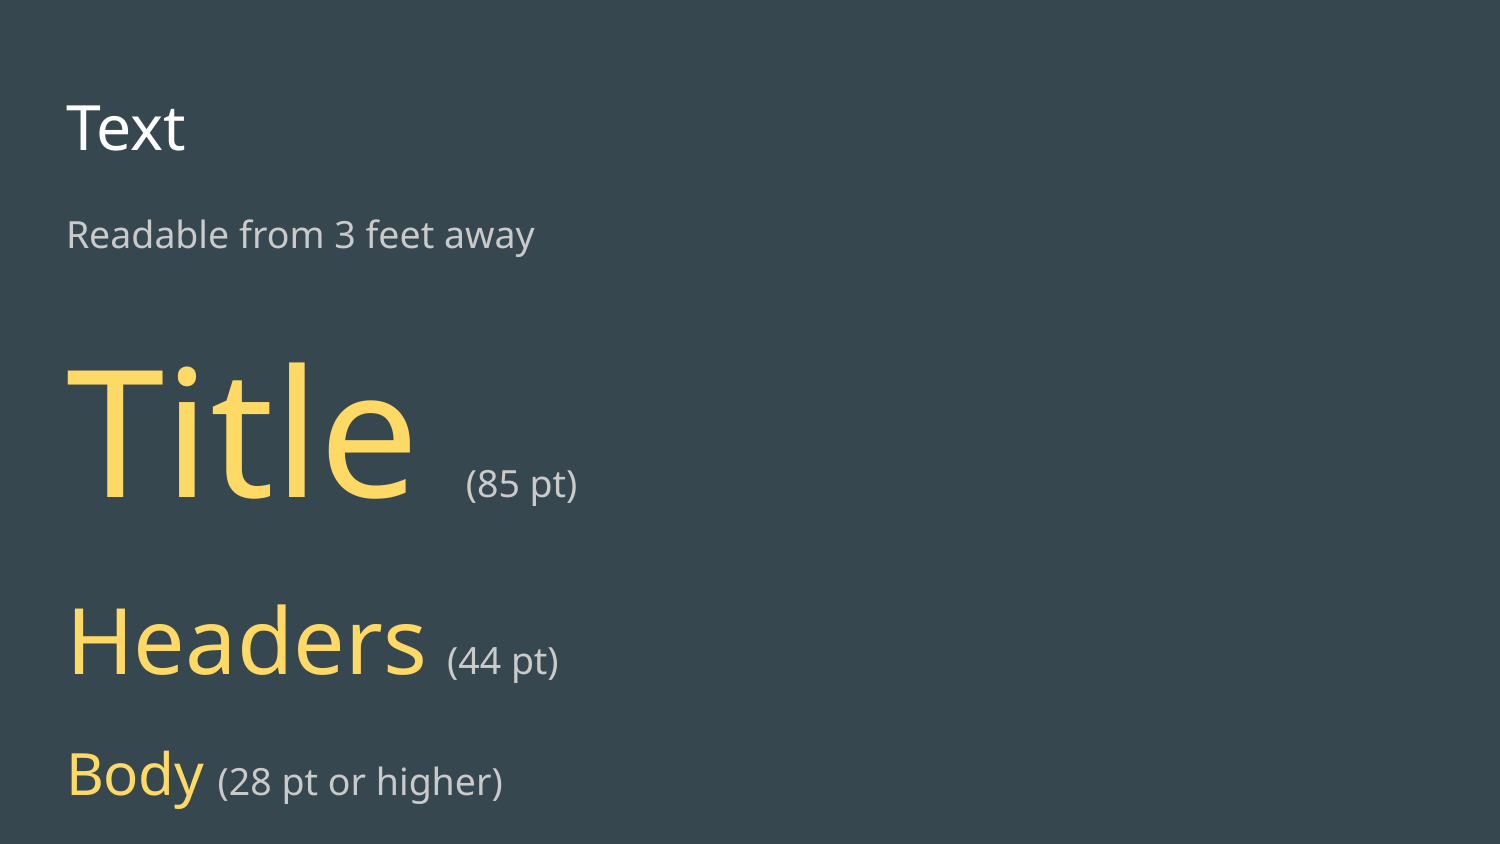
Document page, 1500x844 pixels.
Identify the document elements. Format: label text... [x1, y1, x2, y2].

title Text [51, 72, 1449, 167]
list Readable from 3 feet away Title (85 pt) Headers (44 pt) Body (28 pt or higher) [51, 189, 1449, 808]
